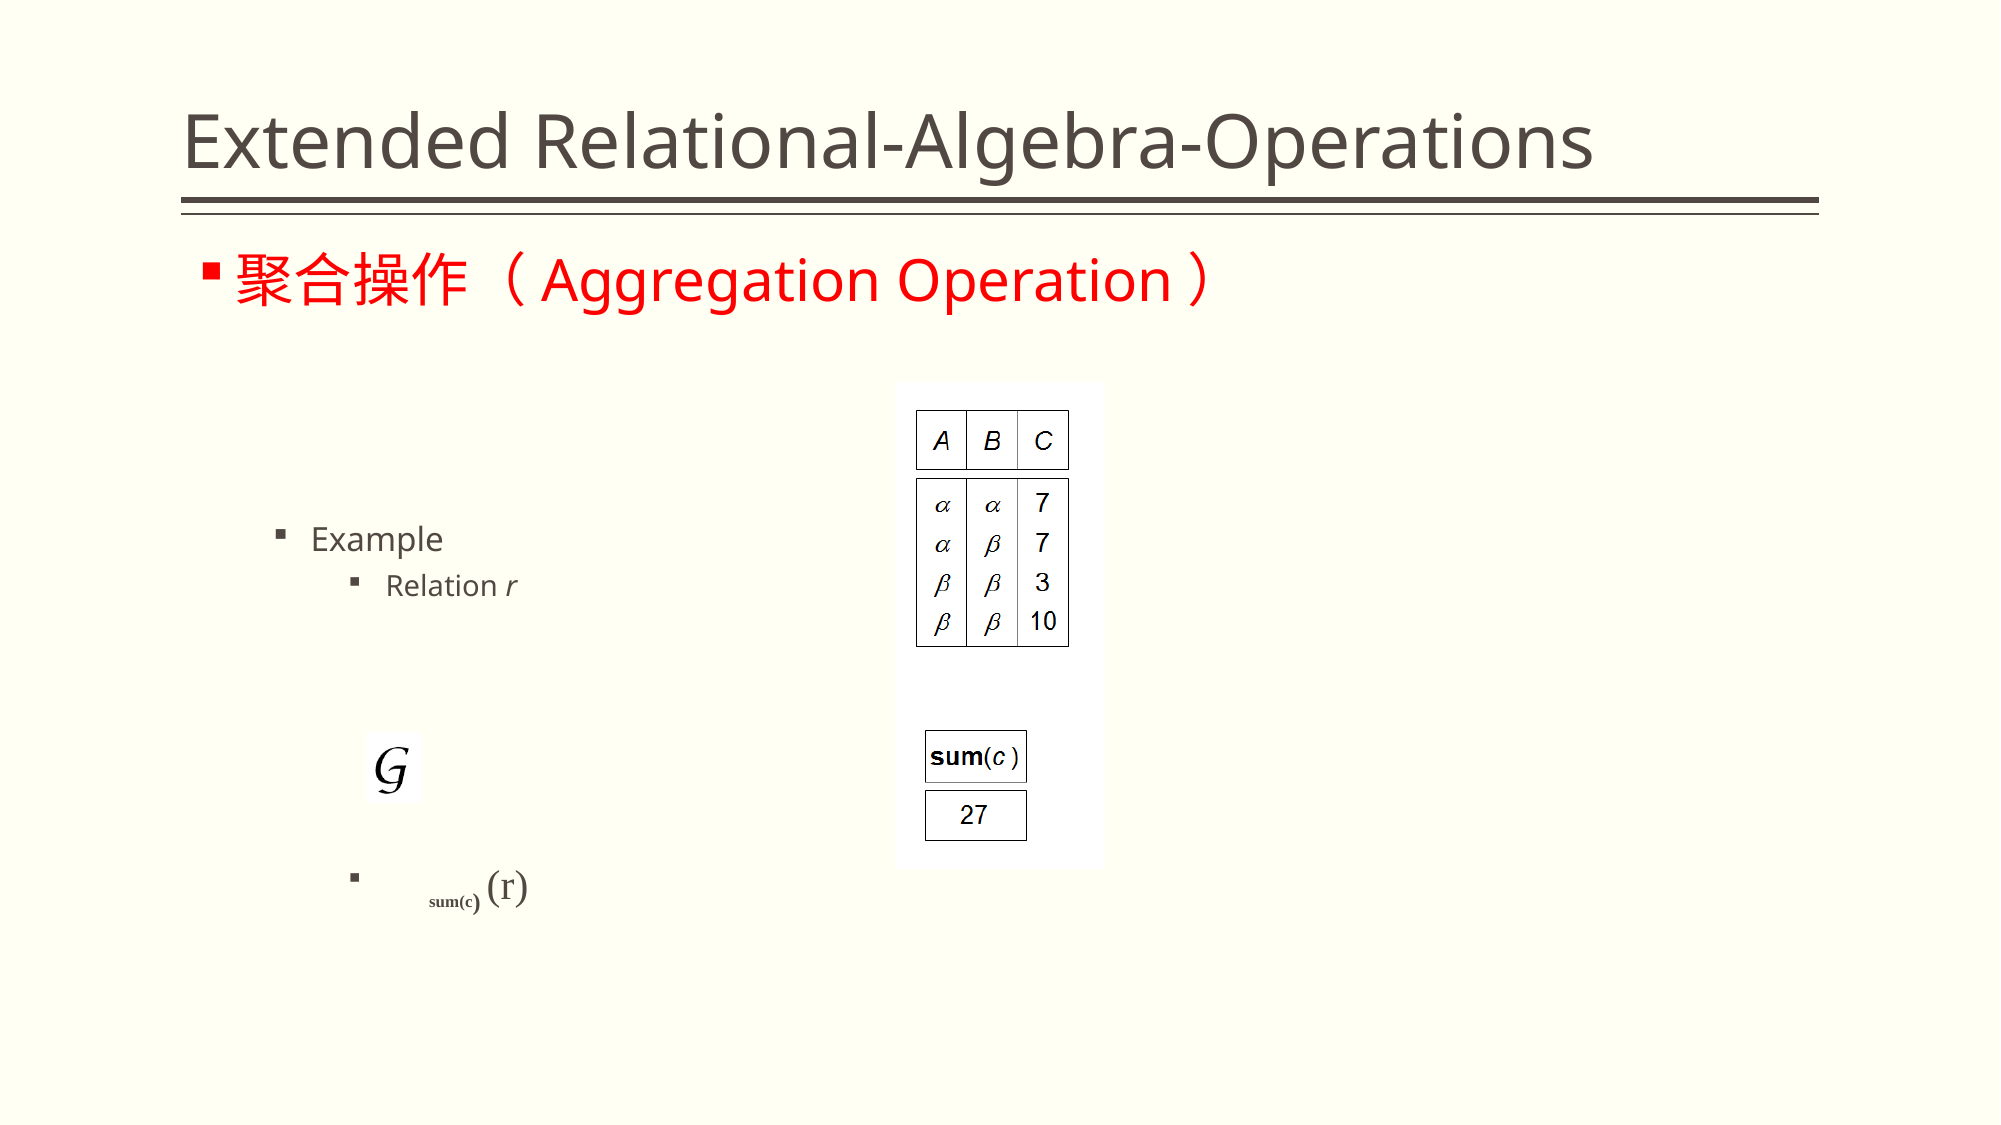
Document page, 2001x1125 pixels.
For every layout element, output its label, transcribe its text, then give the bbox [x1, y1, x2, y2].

picture [895, 382, 1105, 869]
picture [366, 732, 422, 803]
list 聚合操作（Aggregation Operation） Example Relation r sum(c) (r) [198, 243, 1606, 1051]
title Extended Relational-Algebra-Operations [181, 12, 1819, 193]
